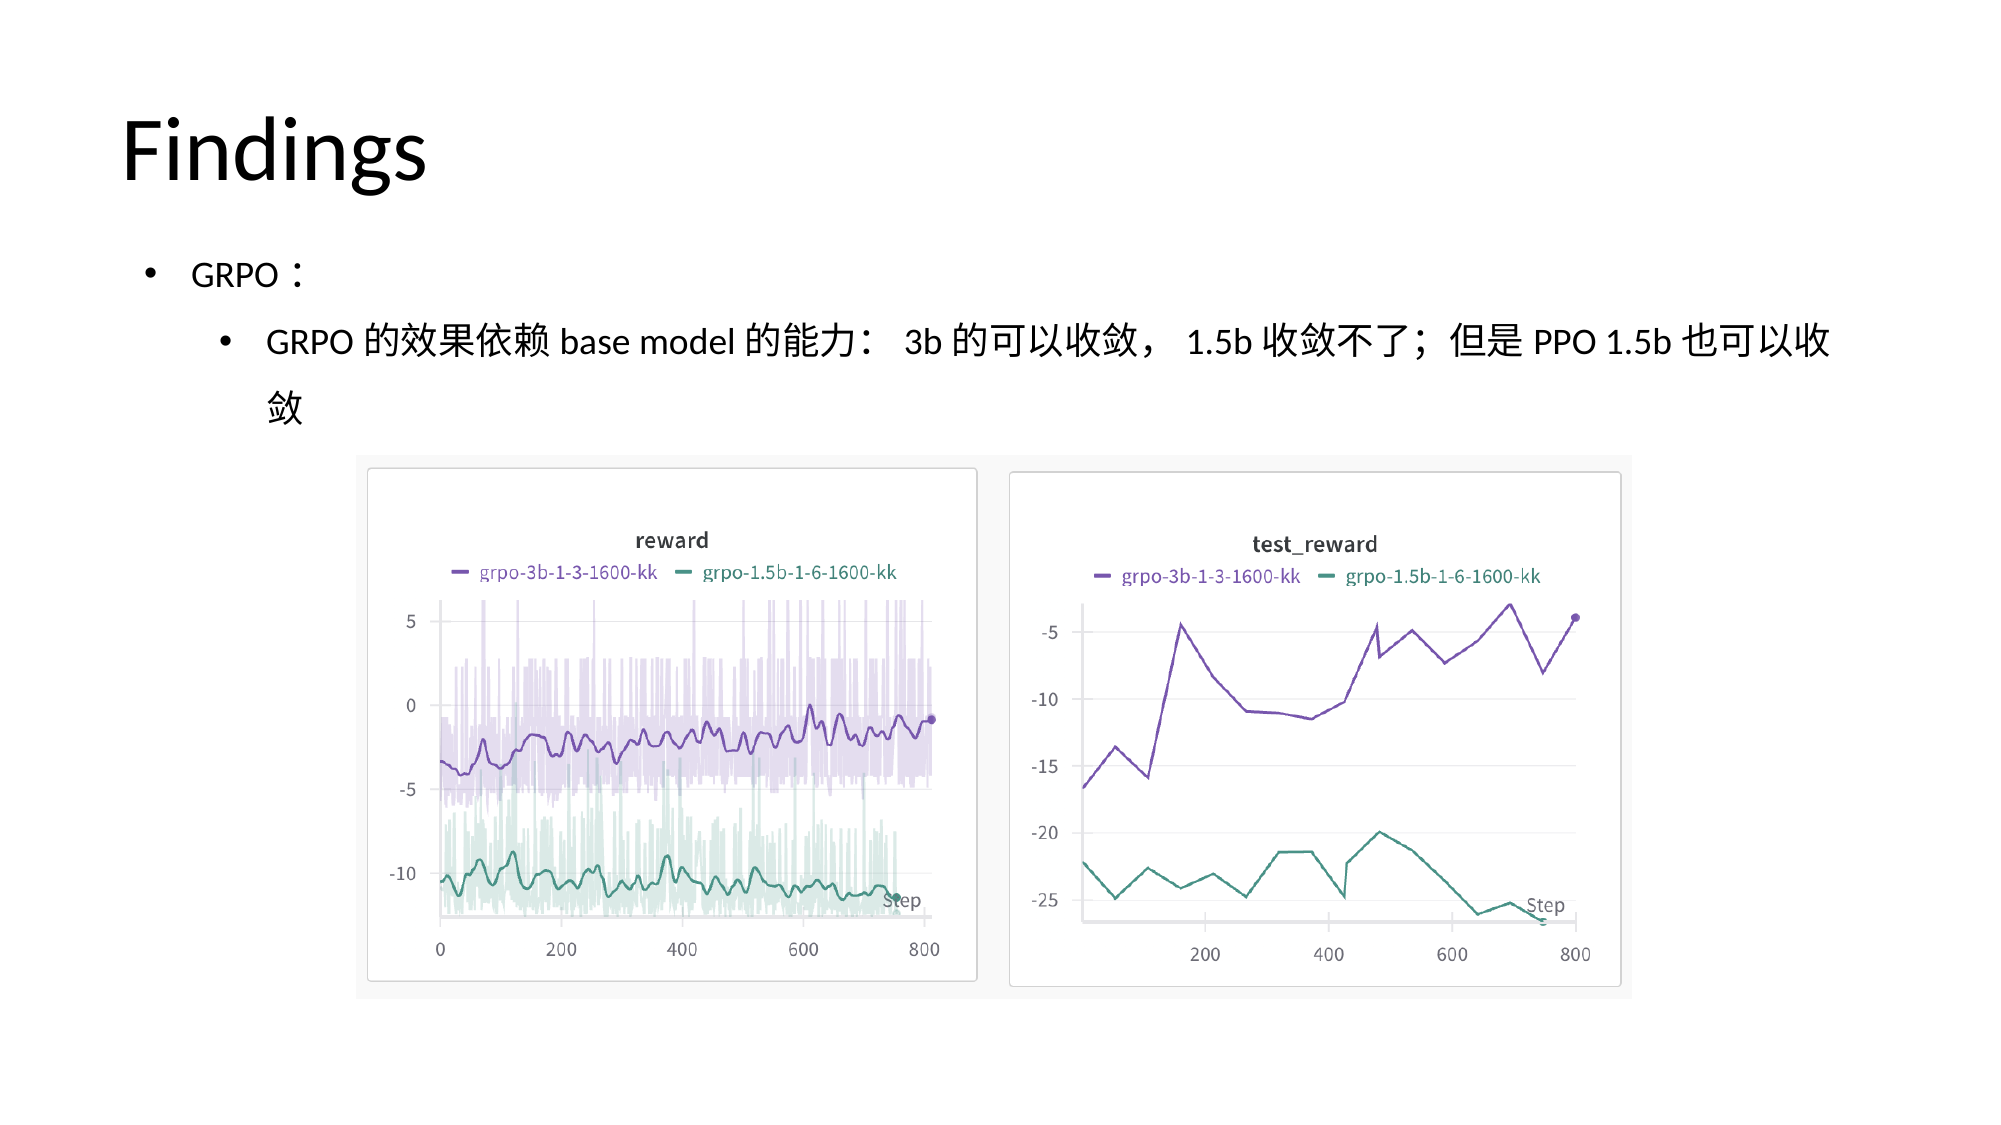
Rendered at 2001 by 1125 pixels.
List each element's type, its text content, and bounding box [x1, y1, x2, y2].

title Findings [106, 42, 1832, 260]
picture [355, 455, 1632, 999]
text_box GRPO： GRPO的效果依赖base model的能力：3b的可以收敛，1.5b收敛不了；但是PPO 1.5b也可以收敛 [129, 220, 1871, 505]
